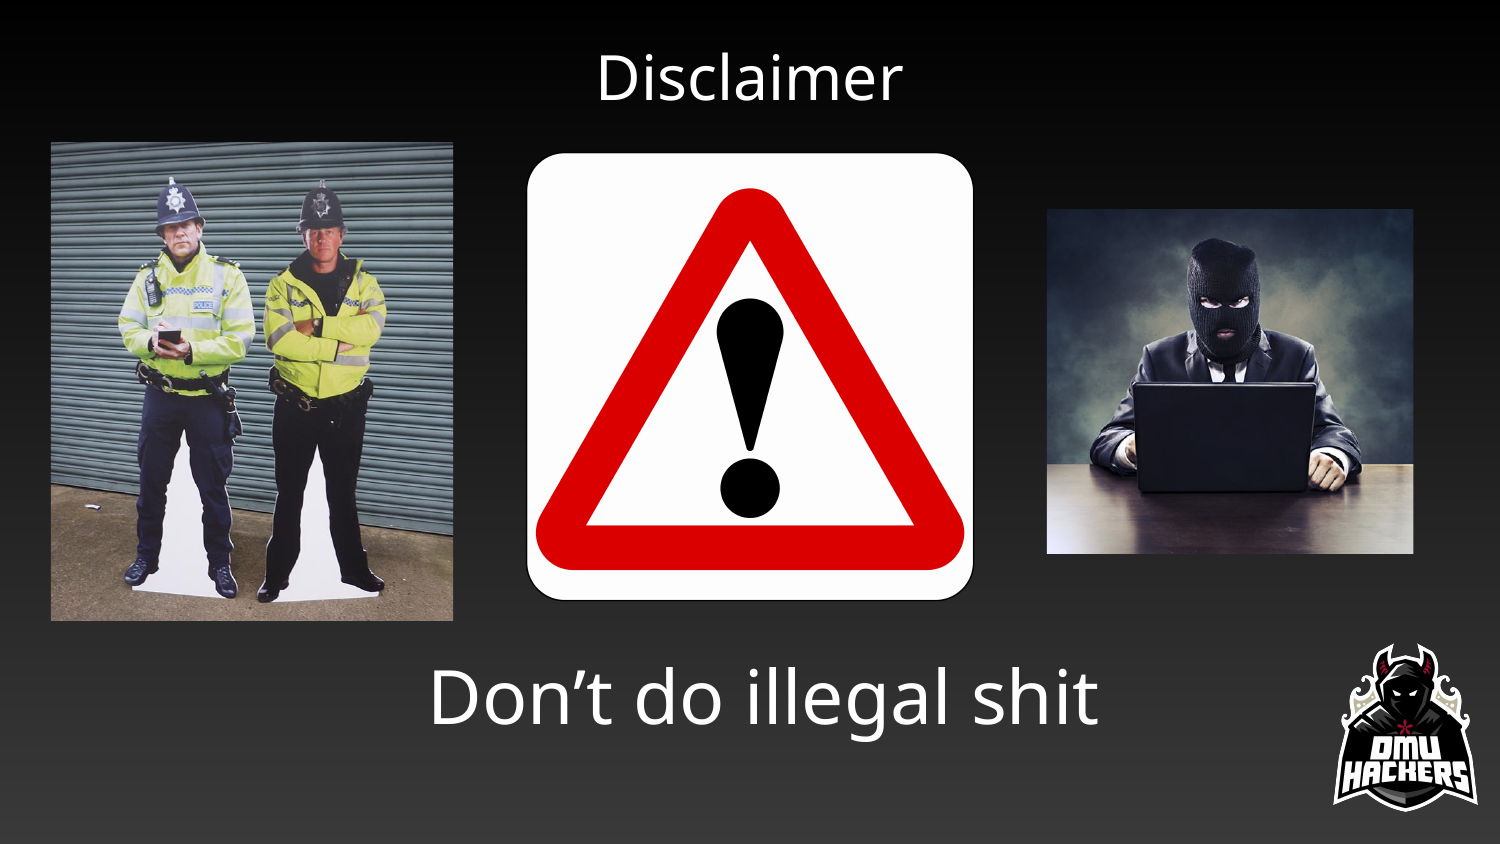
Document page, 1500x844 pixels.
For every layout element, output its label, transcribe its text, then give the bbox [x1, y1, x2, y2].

picture [1333, 643, 1478, 813]
text_box Don’t do illegal shit [374, 643, 1153, 747]
picture [1046, 209, 1414, 554]
picture [50, 142, 454, 621]
picture [524, 151, 975, 602]
text_box Disclaimer [0, 32, 1500, 120]
